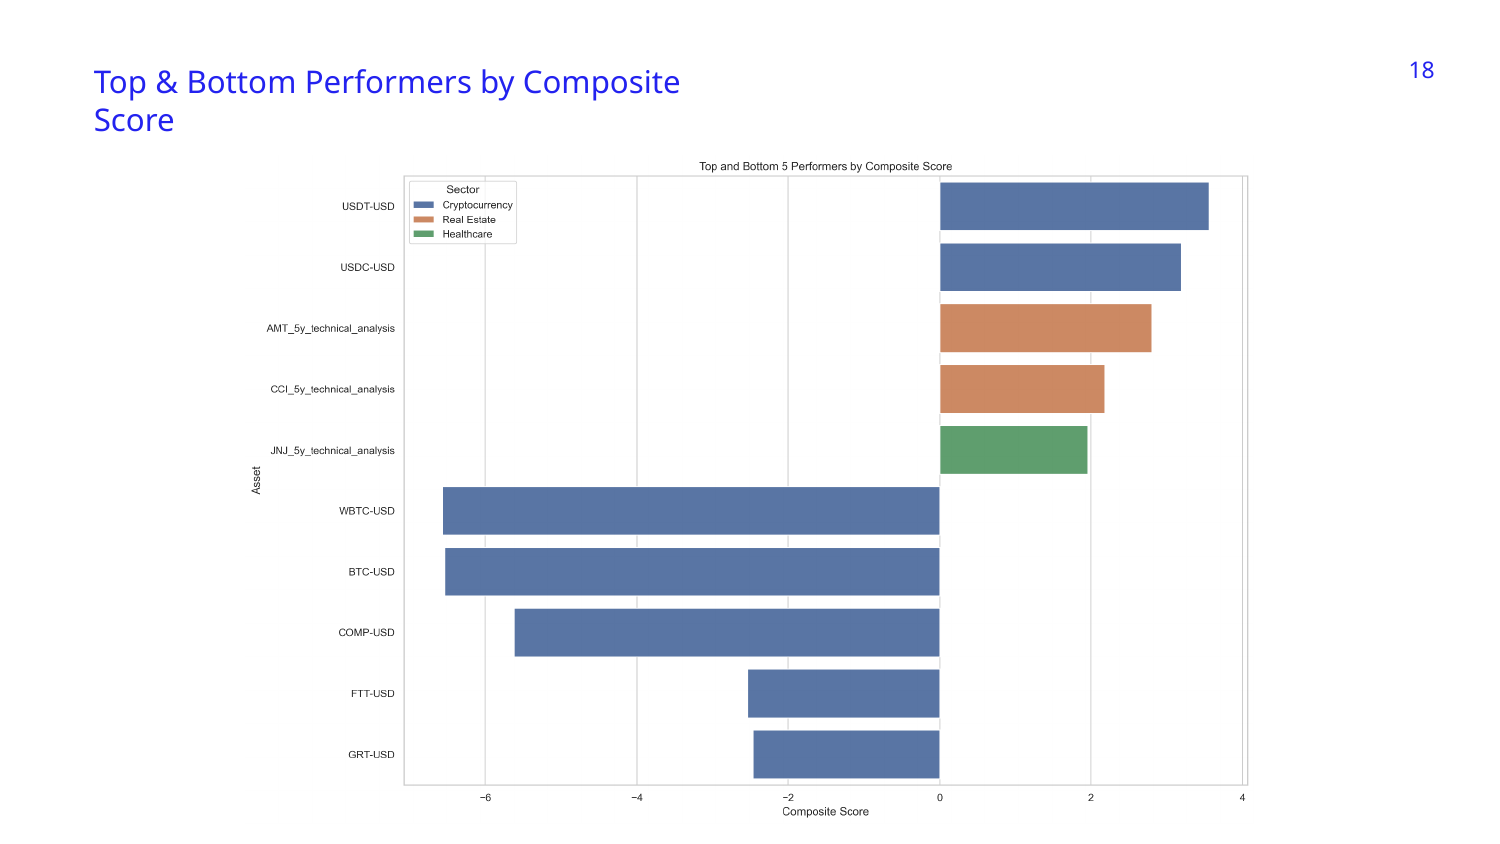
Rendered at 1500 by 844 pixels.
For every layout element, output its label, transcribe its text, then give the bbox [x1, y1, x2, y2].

picture [245, 155, 1255, 825]
slide_number ‹#› [1392, 41, 1450, 71]
subtitle Top & Bottom Performers by Composite Score [78, 47, 739, 103]
